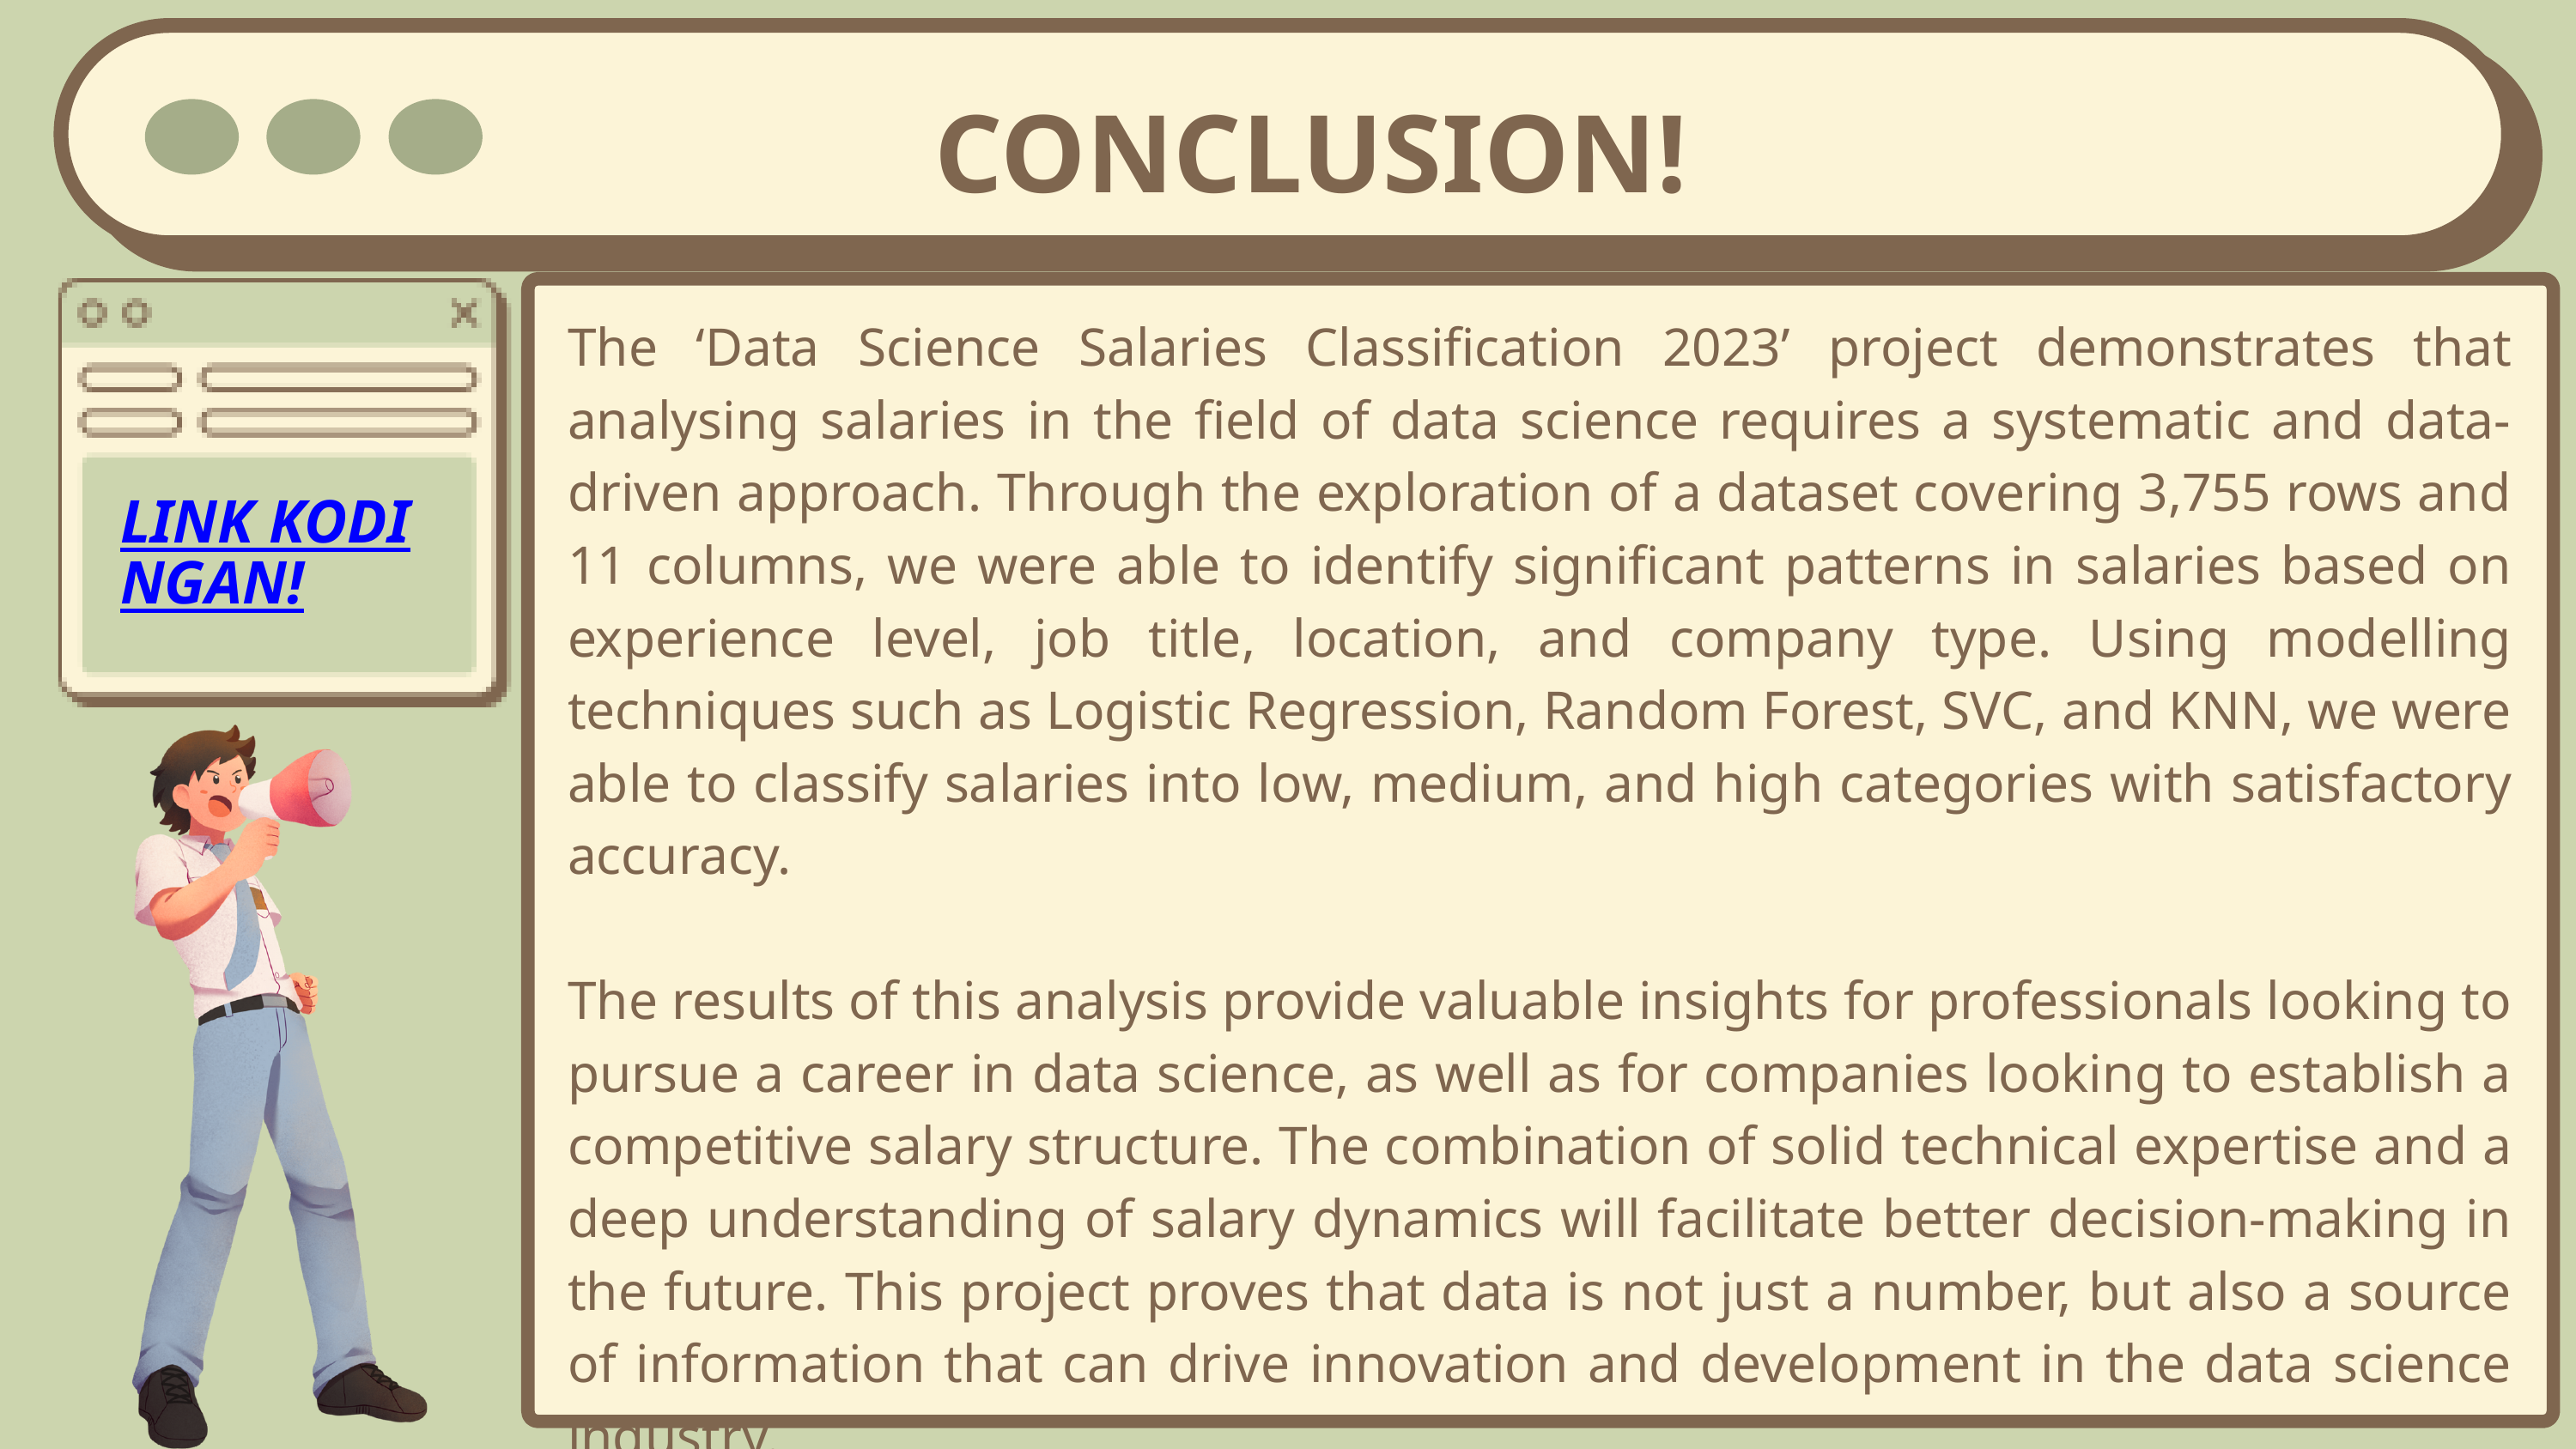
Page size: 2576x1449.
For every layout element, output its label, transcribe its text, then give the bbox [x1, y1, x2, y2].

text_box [60, 25, 2509, 243]
text_box [131, 724, 428, 1449]
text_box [144, 99, 240, 175]
text_box LINK KODINGAN! [119, 482, 450, 565]
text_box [527, 278, 2554, 1422]
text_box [87, 46, 2536, 264]
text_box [266, 99, 361, 175]
text_box The ‘Data Science Salaries Classification 2023’ project demonstrates that analysing salaries in the field of data science requires a systematic and data-driven approach. Through the exploration of a dataset covering 3,755 rows and 11 columns, we were able to identify significant patterns in salaries based on experience level, job title, location, and company type. Using modelling techniques such as Logistic Regression, Random Forest, SVC, and KNN, we were able to classify salaries into low, medium, and high categories with satisfactory accuracy. The results of this analysis provide valuable insights for professionals looking to pursue a career in data science, as well as for companies looking to establish a competitive salary structure. The combination of solid technical expertise and a deep understanding of salary dynamics will facilitate better decision-making in the future. This project proves that data is not just a number, but also a source of information that can drive innovation and development in the data science industry. [567, 1431, 2514, 1449]
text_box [388, 99, 483, 175]
text_box [58, 278, 512, 707]
